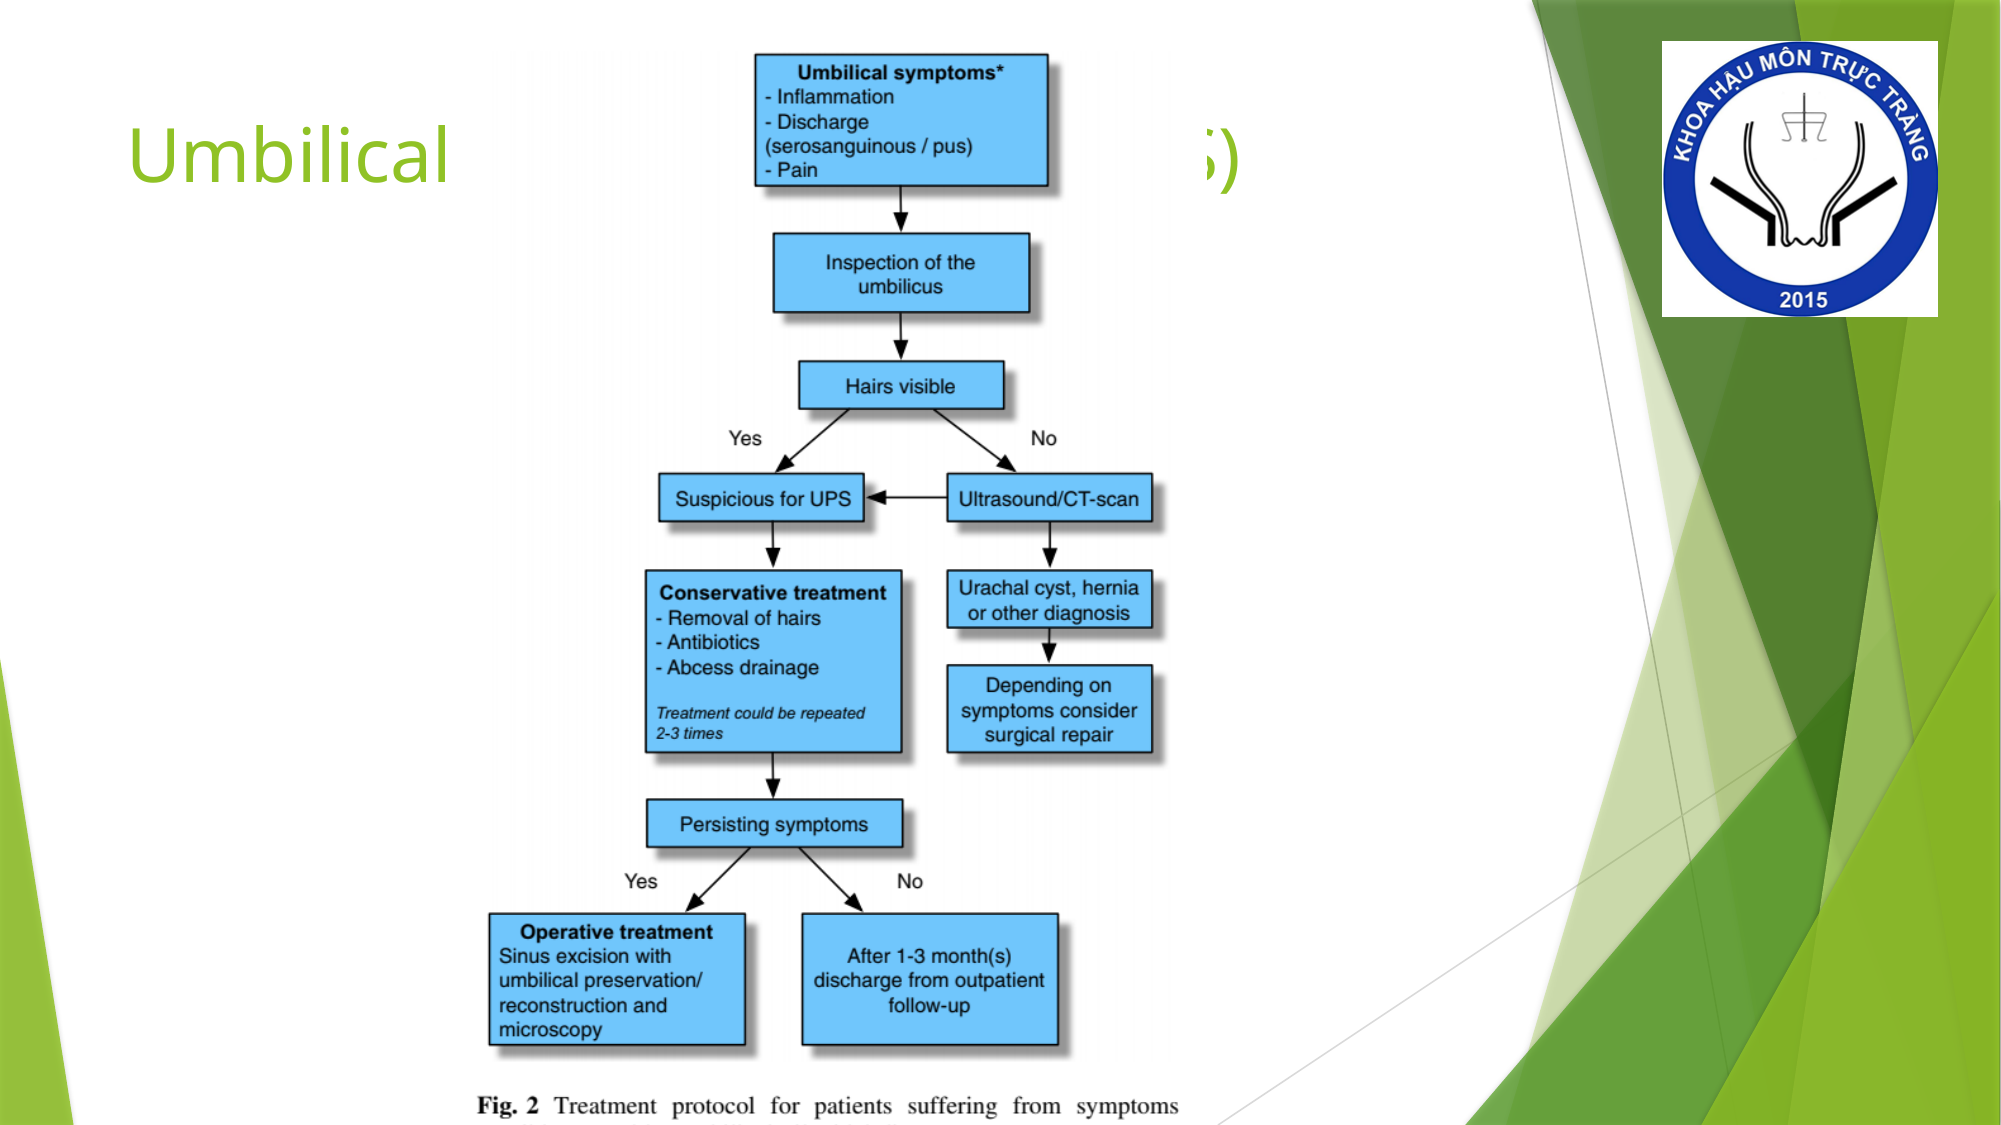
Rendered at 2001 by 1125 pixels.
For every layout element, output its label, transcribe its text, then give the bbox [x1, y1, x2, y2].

title Umbilical pilonidal sinus (UPNS) [1213, 99, 1522, 317]
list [456, 33, 1208, 1125]
title Umbilical pilonidal sinus (UPNS) [111, 99, 451, 317]
picture [1662, 41, 1938, 317]
